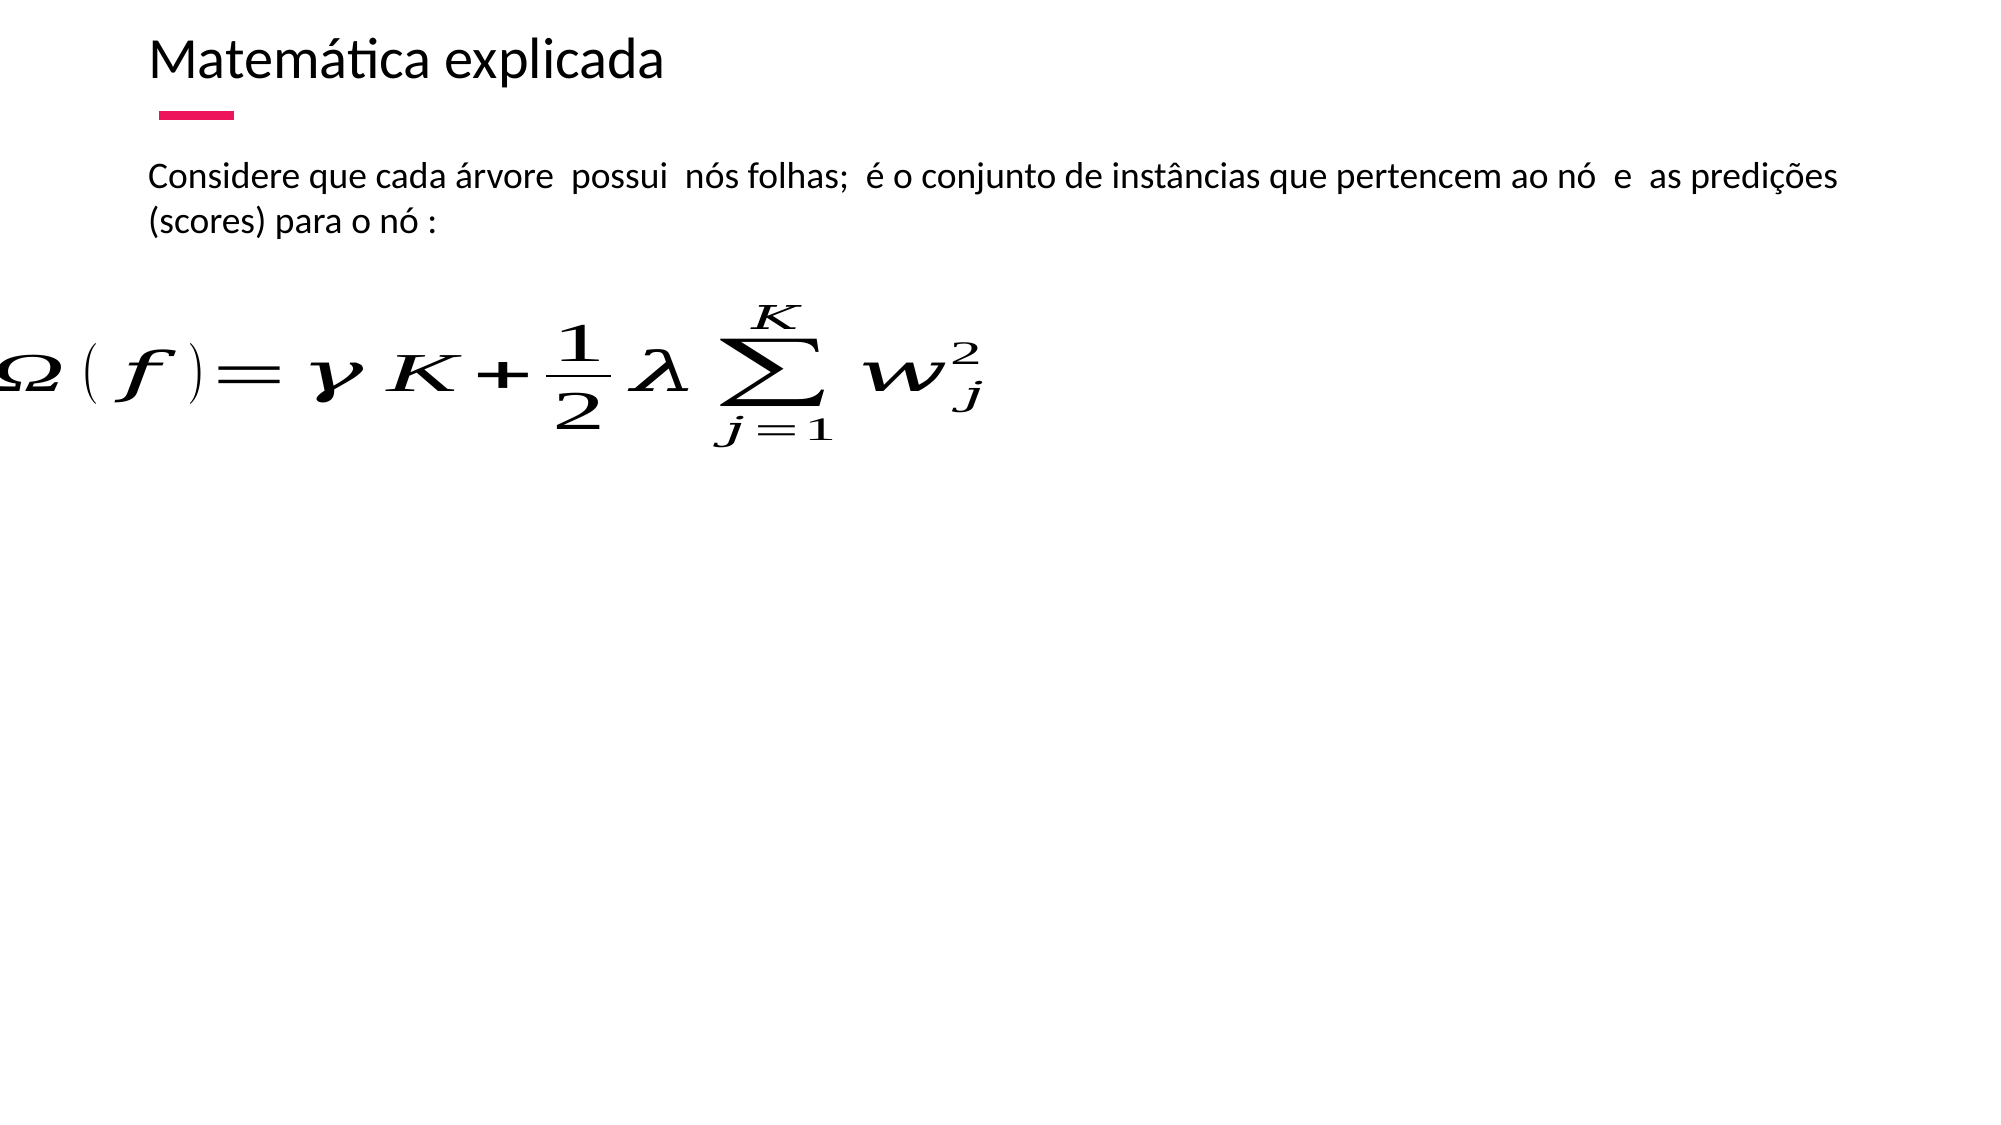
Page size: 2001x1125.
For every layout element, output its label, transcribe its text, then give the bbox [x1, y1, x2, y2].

text_box Matemática explicada [133, 13, 1132, 99]
